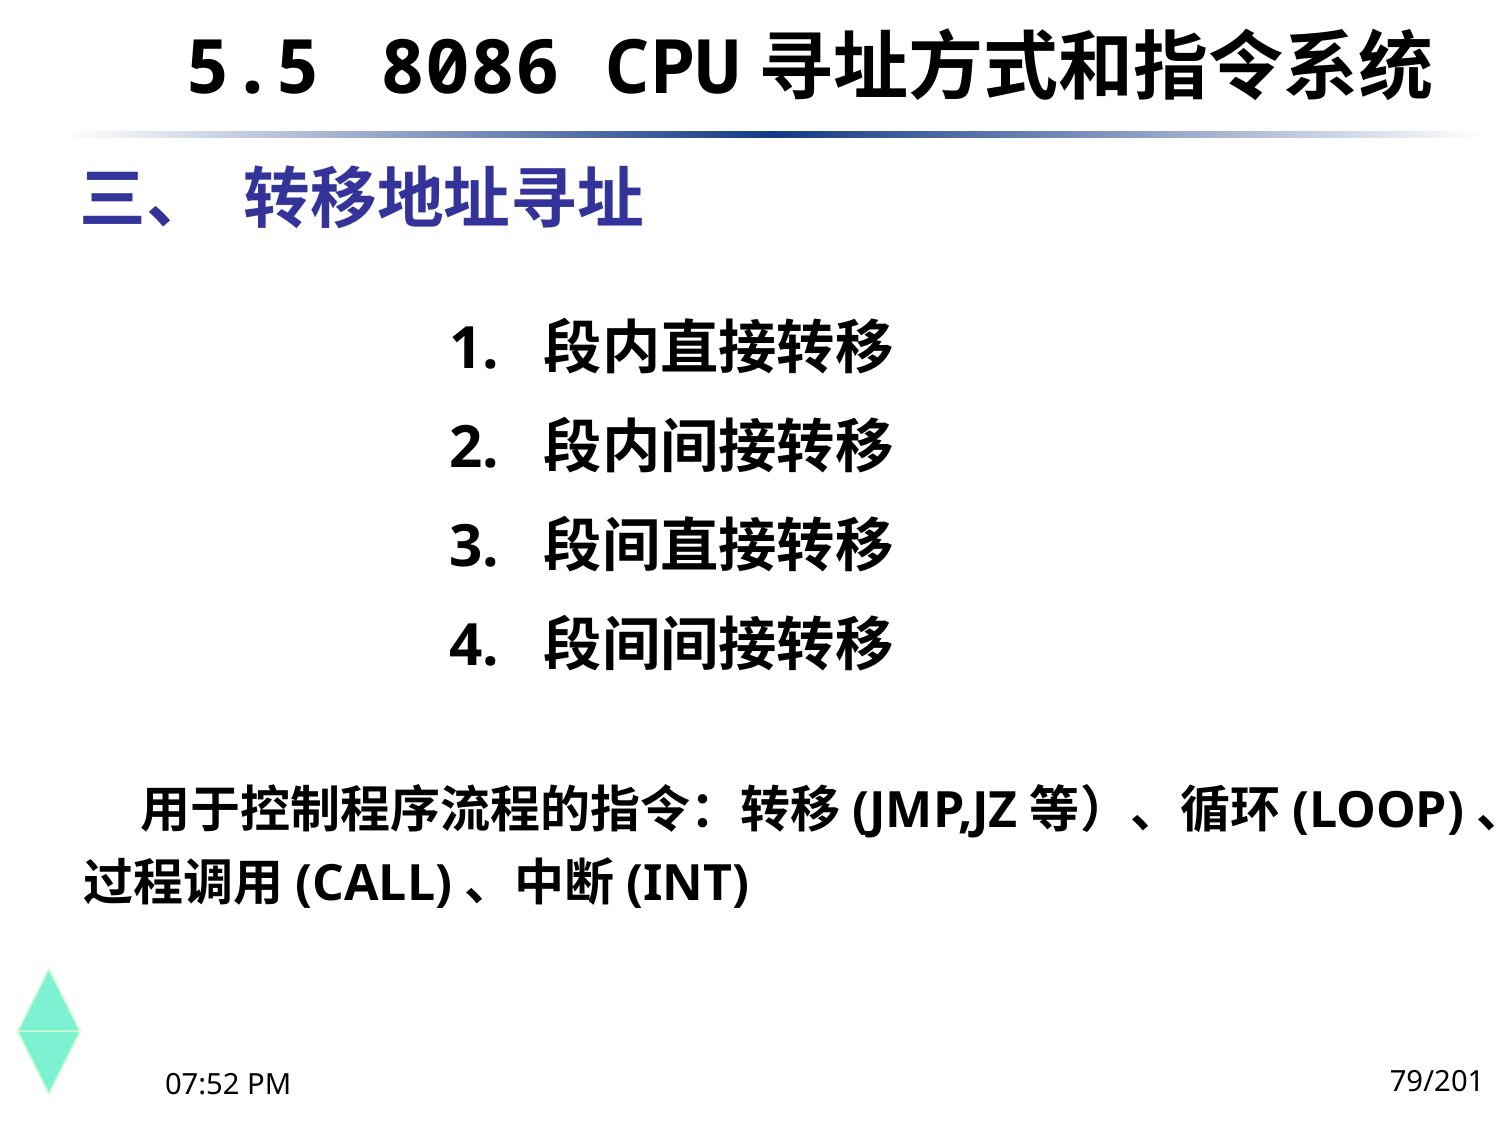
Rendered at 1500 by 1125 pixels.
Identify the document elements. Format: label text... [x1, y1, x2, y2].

text_box 5.5 8086 CPU寻址方式和指令系统 [171, 18, 1471, 110]
slide_number 下午8时26分 [149, 1037, 463, 1113]
text_box 1. 段内直接转移 2. 段内间接转移 3. 段间直接转移 4. 段间间接转移 [312, 302, 1063, 685]
title 三、 转移地址寻址 [64, 94, 715, 298]
text_box 用于控制程序流程的指令：转移(JMP,JZ等）、循环(LOOP)、 过程调用(CALL)、中断(INT) [68, 770, 1500, 918]
slide_number 79/201 [1186, 1034, 1500, 1111]
